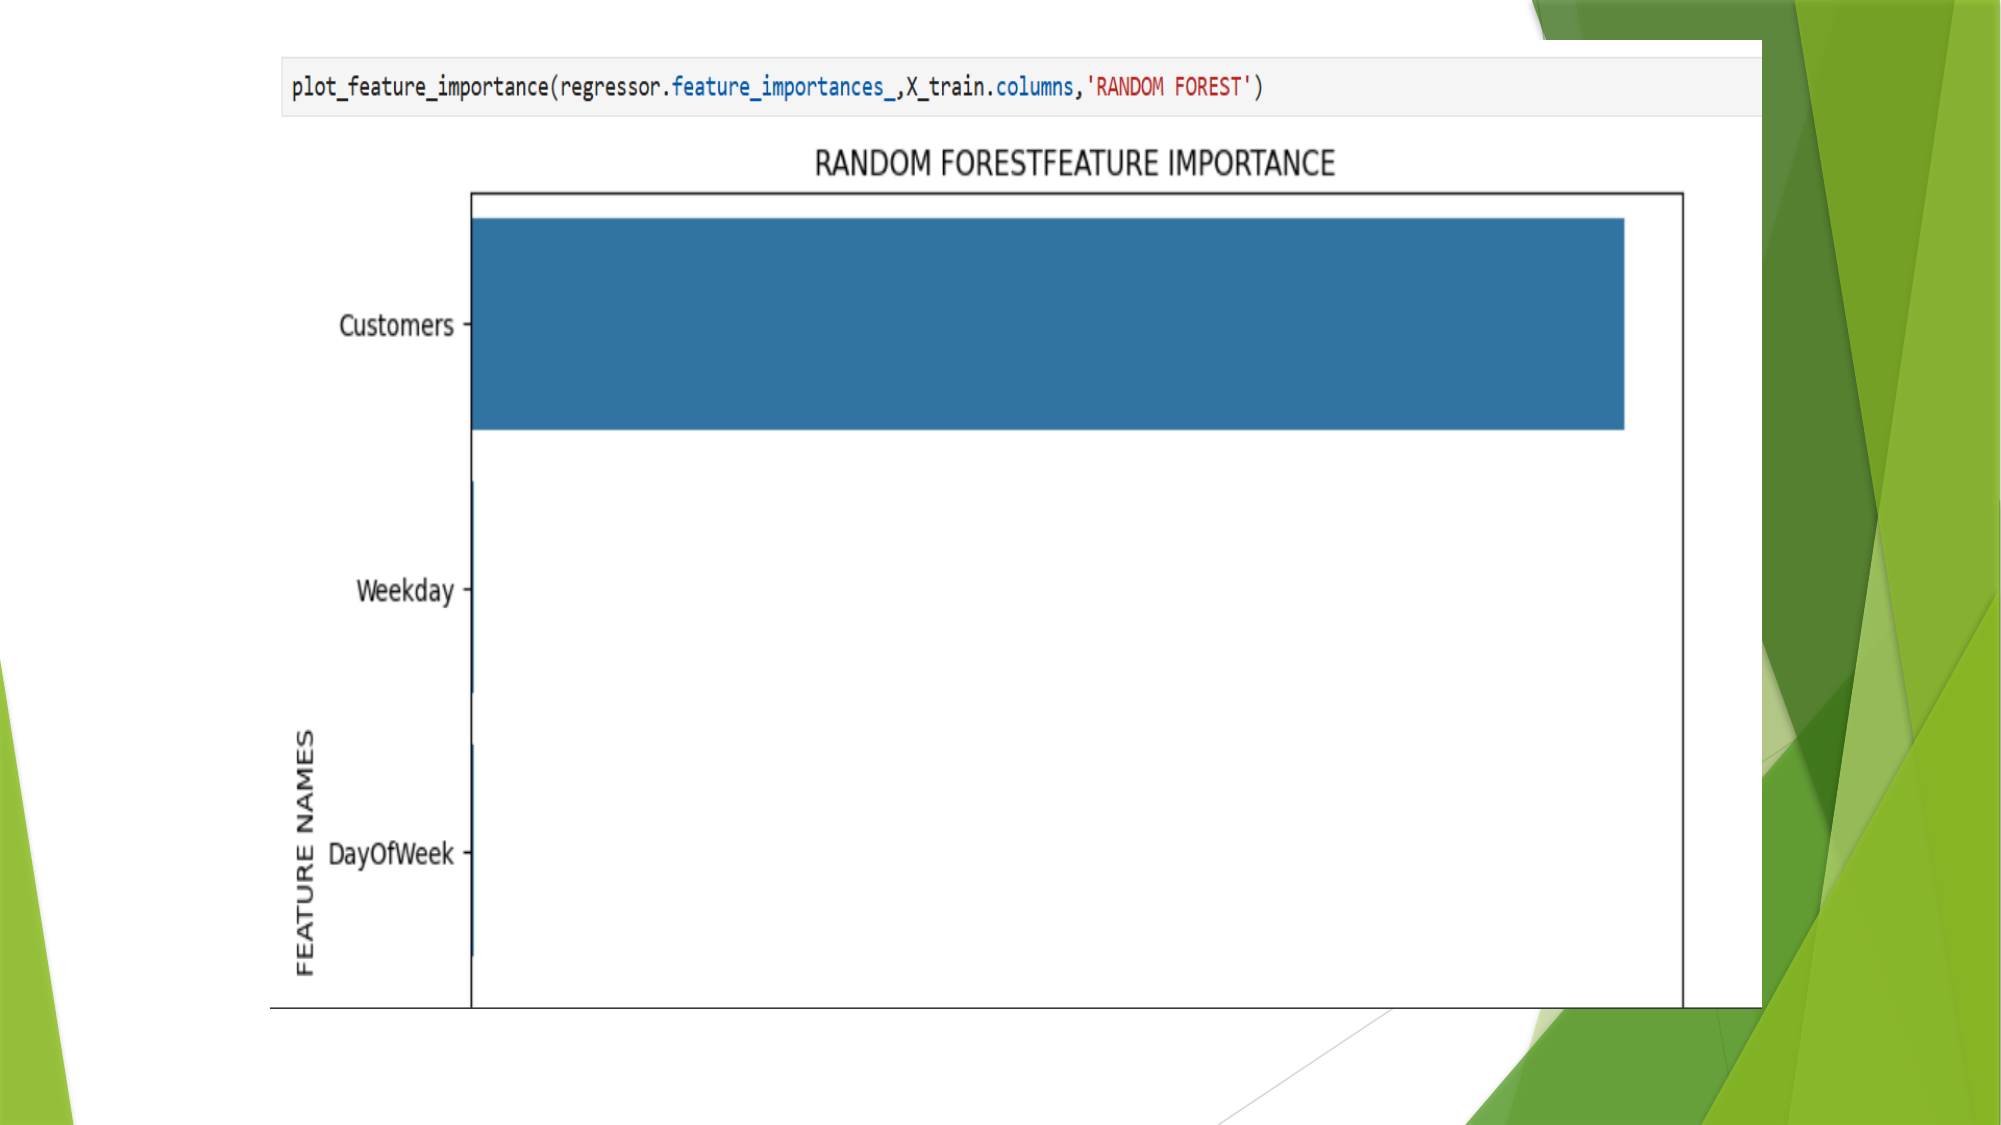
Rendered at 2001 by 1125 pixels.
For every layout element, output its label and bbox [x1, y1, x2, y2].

picture [269, 40, 1763, 1010]
